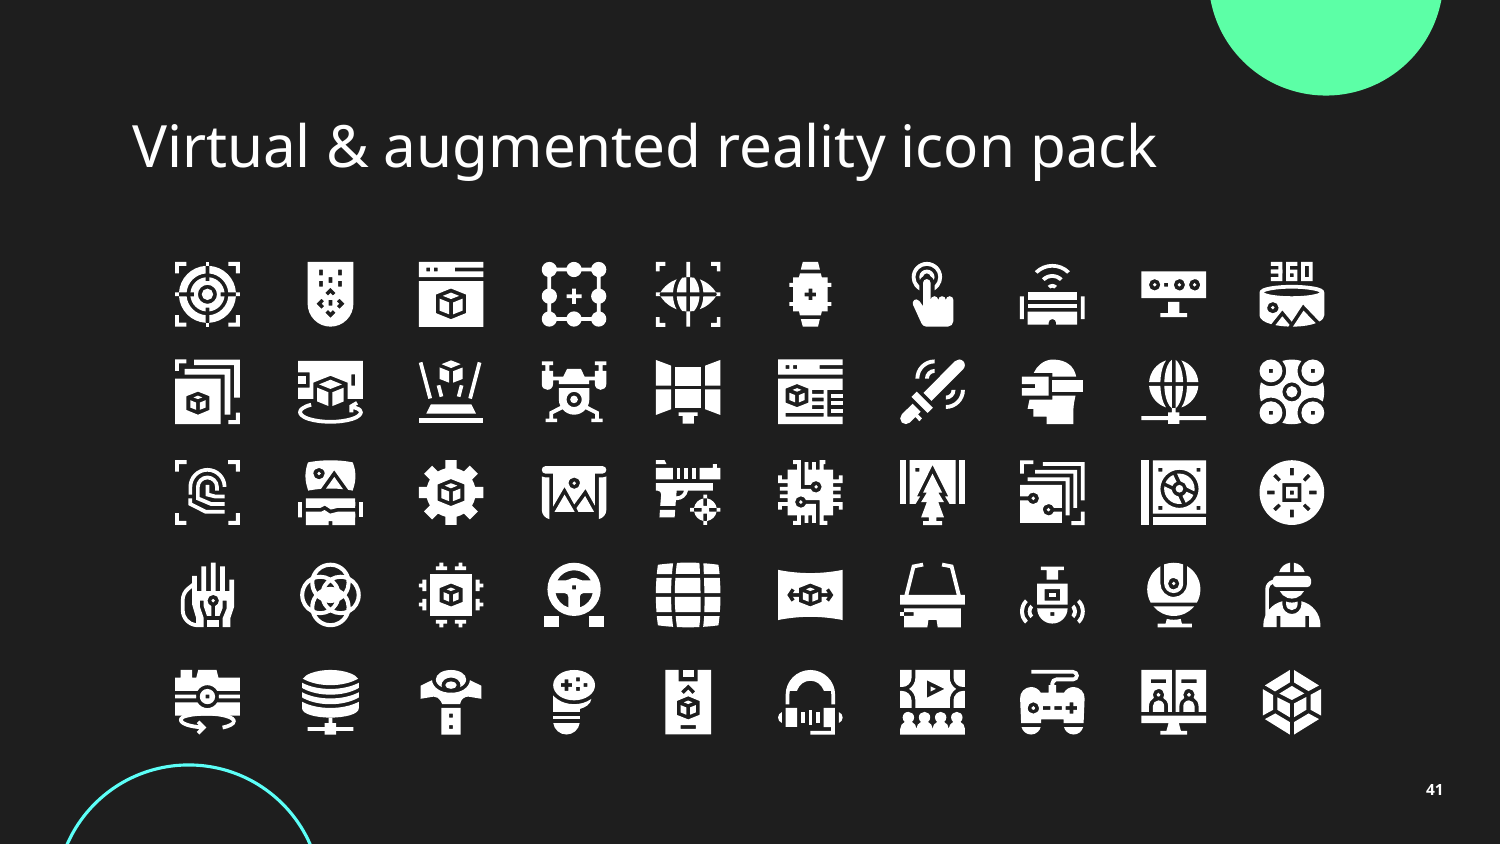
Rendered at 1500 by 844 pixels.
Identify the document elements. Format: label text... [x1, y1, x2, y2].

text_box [1019, 263, 1085, 325]
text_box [899, 359, 966, 425]
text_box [418, 562, 484, 628]
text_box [789, 261, 832, 327]
text_box [300, 562, 361, 628]
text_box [911, 261, 954, 327]
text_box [552, 669, 596, 735]
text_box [1259, 261, 1325, 327]
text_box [1141, 460, 1207, 526]
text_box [1259, 359, 1325, 425]
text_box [418, 459, 484, 526]
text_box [777, 669, 843, 735]
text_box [301, 669, 360, 735]
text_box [1018, 566, 1087, 624]
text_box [1141, 669, 1207, 735]
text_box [174, 261, 241, 327]
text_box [655, 359, 721, 424]
slide_number 41 [1389, 764, 1480, 816]
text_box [1259, 459, 1325, 526]
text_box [1141, 271, 1207, 318]
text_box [541, 361, 607, 423]
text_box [665, 669, 712, 735]
text_box [307, 261, 354, 327]
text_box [899, 562, 966, 628]
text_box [543, 562, 605, 628]
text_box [420, 669, 482, 735]
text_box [899, 459, 966, 526]
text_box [1262, 669, 1322, 735]
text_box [418, 261, 484, 327]
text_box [899, 669, 966, 735]
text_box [1019, 460, 1085, 526]
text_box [655, 460, 721, 526]
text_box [418, 360, 484, 424]
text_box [1021, 359, 1083, 425]
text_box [1263, 562, 1321, 628]
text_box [297, 460, 364, 526]
title Virtual & augmented reality icon pack [117, 106, 1383, 183]
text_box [777, 569, 843, 621]
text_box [297, 360, 364, 424]
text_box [541, 465, 607, 520]
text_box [541, 261, 607, 327]
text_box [777, 359, 843, 425]
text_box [777, 459, 843, 526]
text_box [174, 359, 241, 425]
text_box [174, 460, 241, 526]
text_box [655, 562, 721, 628]
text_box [1019, 669, 1085, 735]
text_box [1141, 359, 1207, 425]
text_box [174, 669, 241, 735]
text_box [1146, 562, 1201, 628]
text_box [180, 562, 235, 628]
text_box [655, 261, 721, 327]
